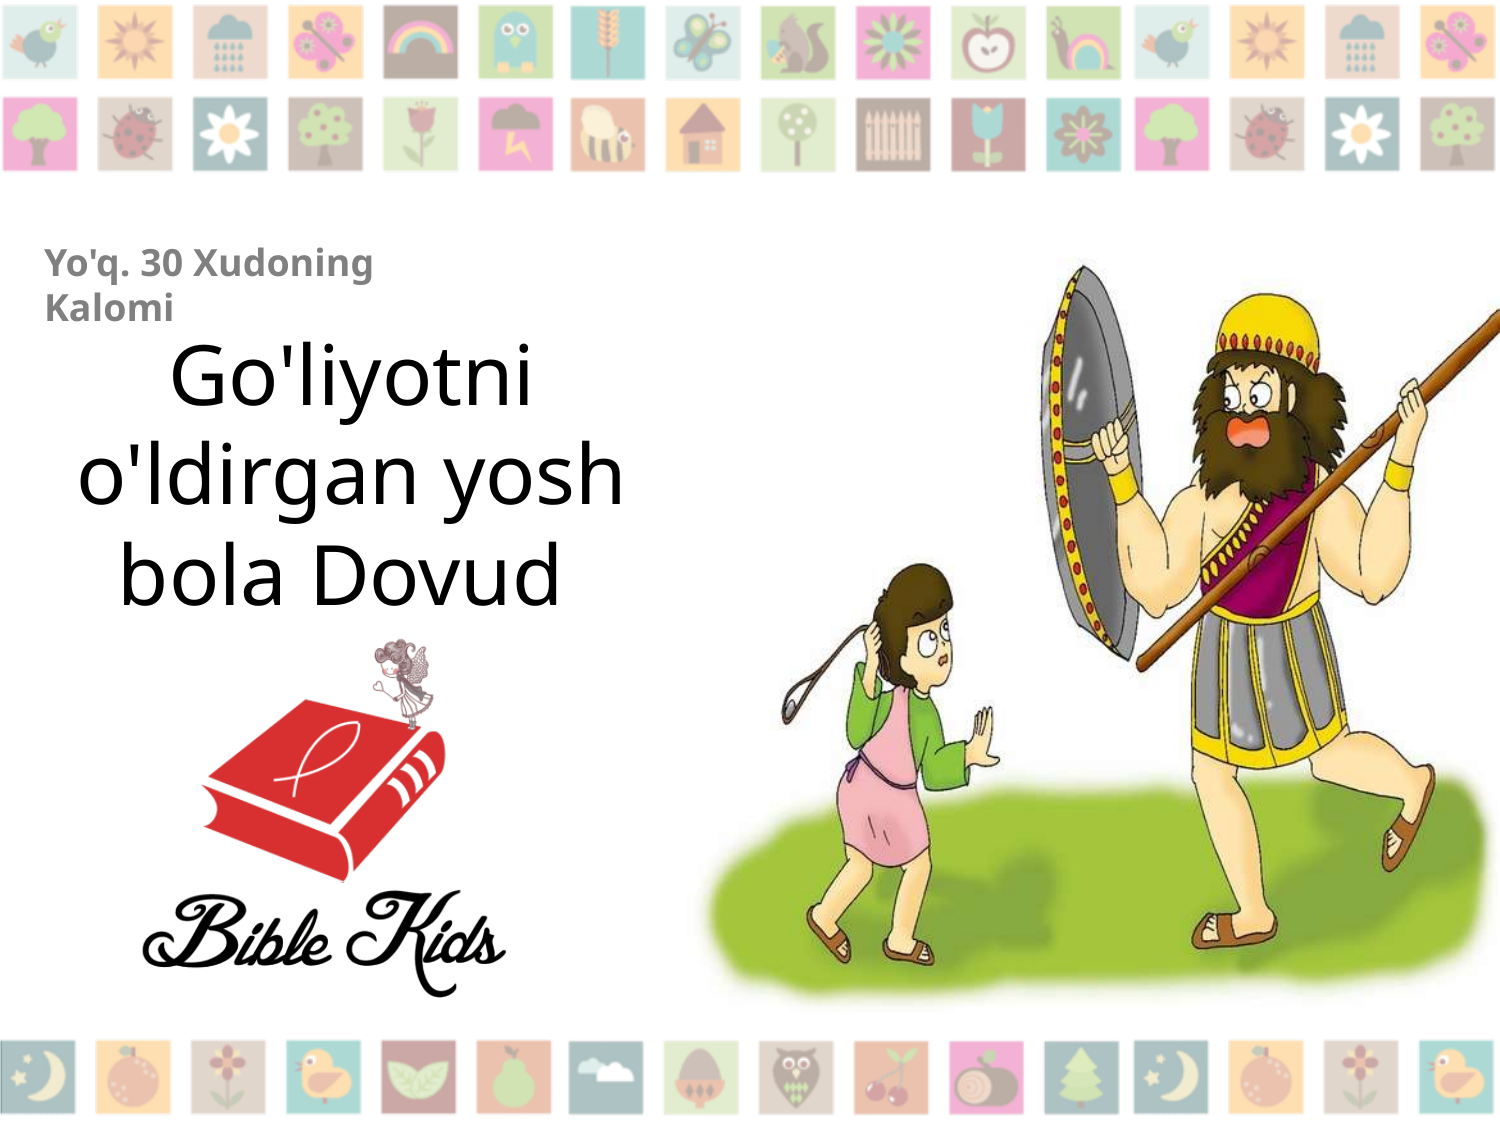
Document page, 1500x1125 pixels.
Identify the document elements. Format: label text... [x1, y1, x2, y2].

text_box Go'liyotni o'ldirgan yosh bola Dovud [29, 314, 661, 730]
text_box Yo'q. 30 Xudoning Kalomi [29, 231, 526, 314]
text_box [0, 1028, 1500, 1118]
picture [666, 196, 1500, 1013]
picture [117, 600, 544, 1027]
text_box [0, 3, 1500, 181]
